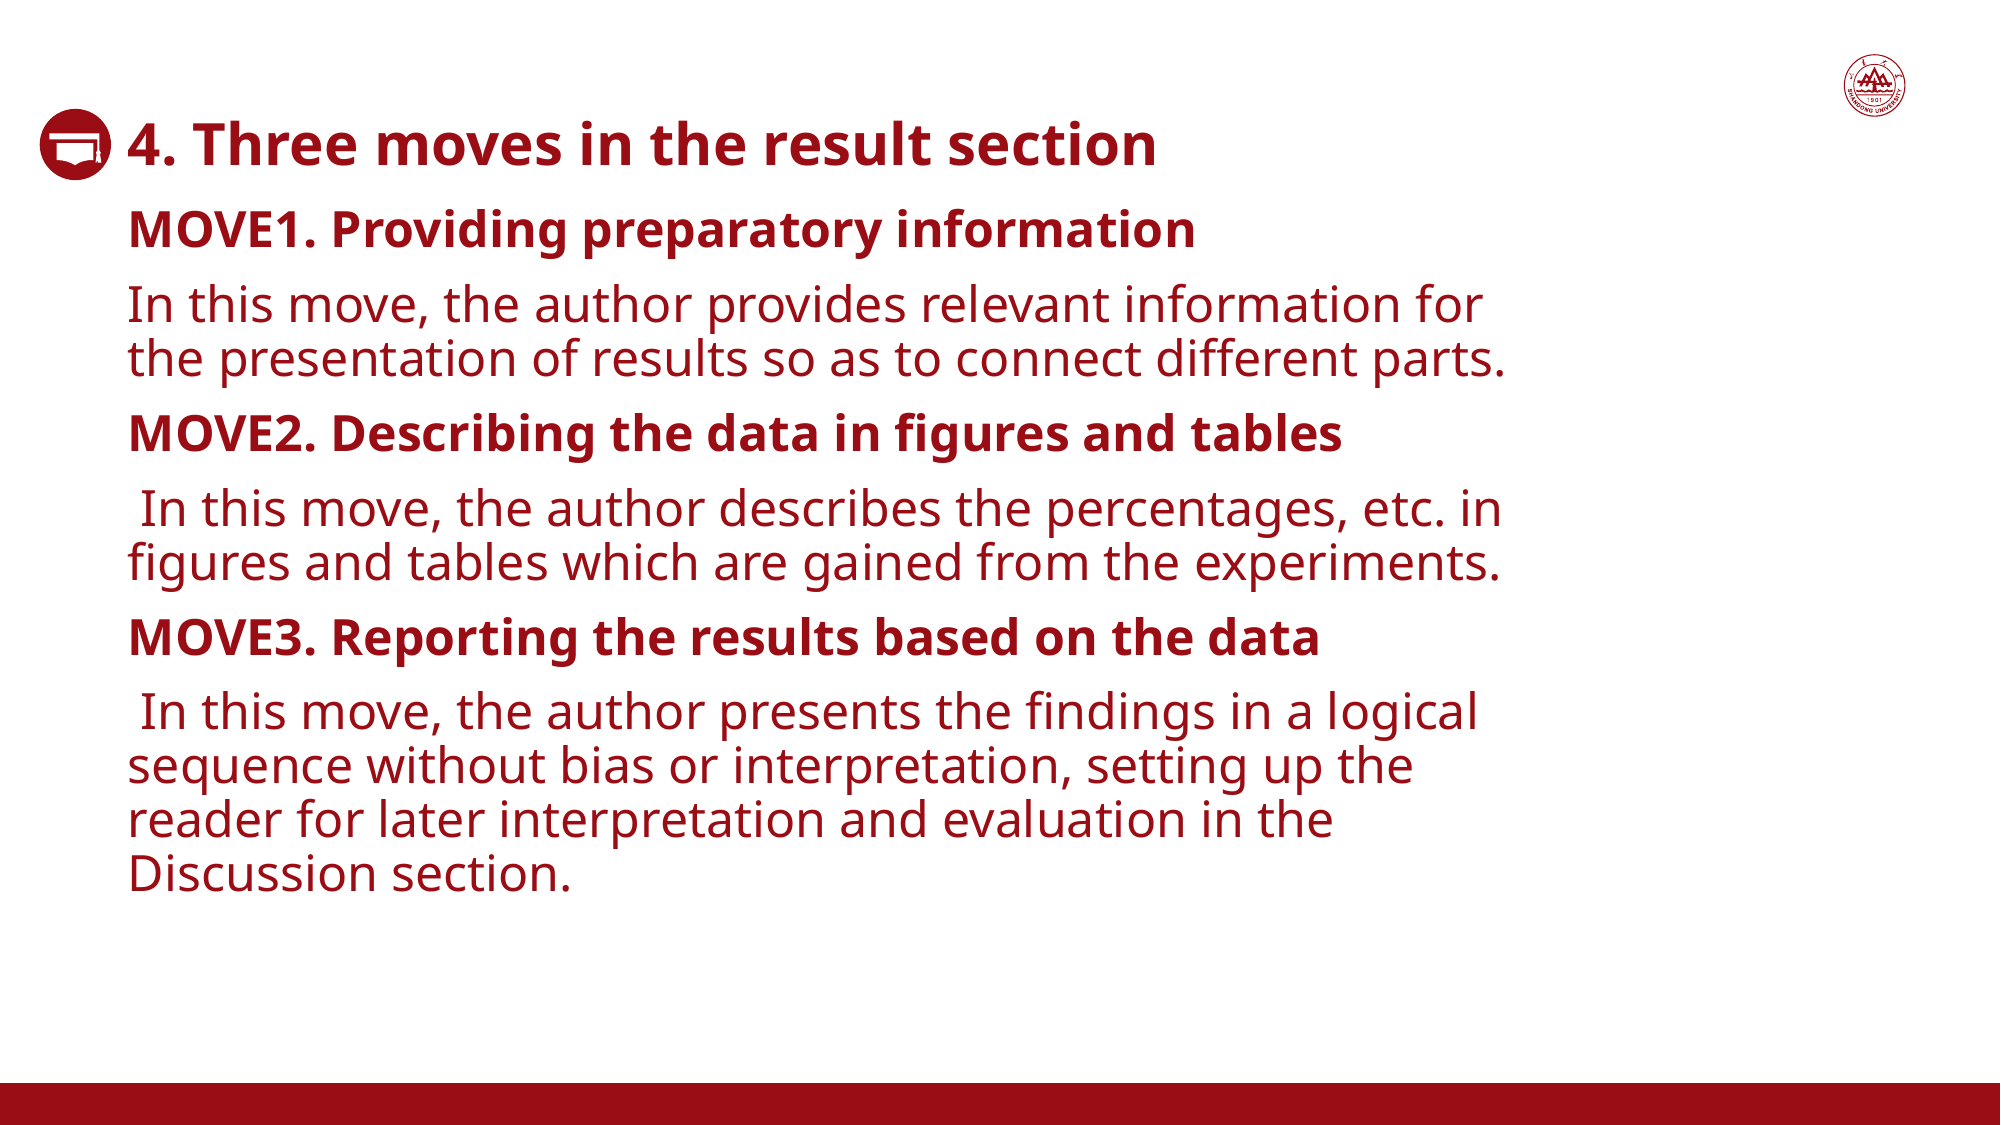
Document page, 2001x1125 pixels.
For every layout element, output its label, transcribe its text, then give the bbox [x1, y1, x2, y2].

list 4. Three moves in the result section [113, 107, 1534, 181]
list MOVE1. Providing preparatory information In this move, the author provides relevant information for the presentation of results so as to connect different parts. MOVE2. Describing the data in figures and tables In this move, the author describes the percentages, etc. in figures and tables which are gained from the experiments. MOVE3. Reporting the results based on the data In this move, the author presents the findings in a logical sequence without bias or interpretation, setting up the reader for later interpretation and evaluation in the Discussion section. [113, 197, 1534, 996]
